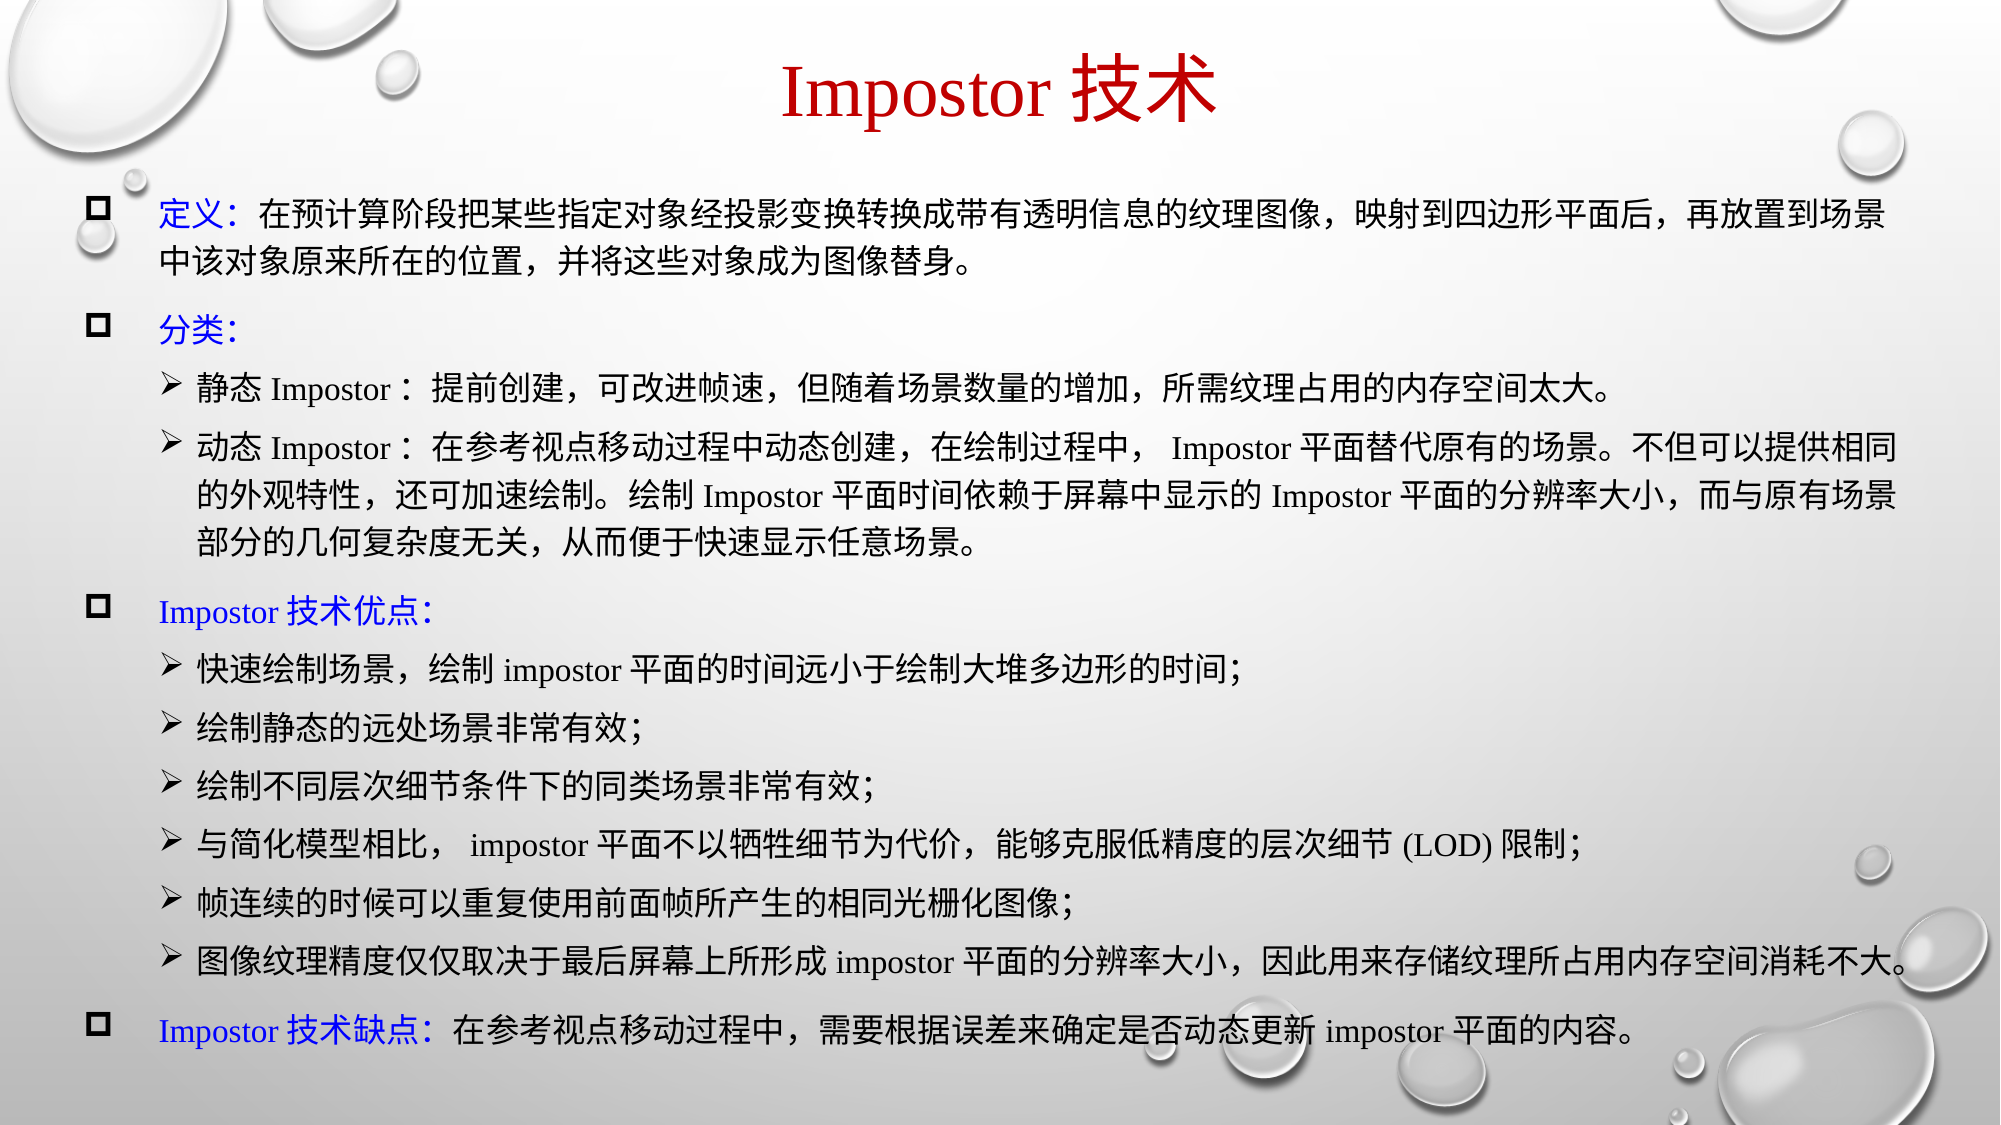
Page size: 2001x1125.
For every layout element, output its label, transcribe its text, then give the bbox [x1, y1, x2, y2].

title Impostor技术 [149, 36, 1851, 149]
picture [0, 0, 2000, 1125]
list 定义：在预计算阶段把某些指定对象经投影变换转换成带有透明信息的纹理图像，映射到四边形平面后，再放置到场景中该对象原来所在的位置，并将这些对象成为图像替身。 分类： 静态Impostor：提前创建，可改进帧速，但随着场景数量的增加，所需纹理占用的内存空间太大。 动态Impostor：在参考视点移动过程中动态创建，在绘制过程中，Impostor平面替代原有的场景。不但可以提供相同的外观特性，还可加速绘制。绘制Impostor平面时间依赖于屏幕中显示的Impostor平面的分辨率大小，而与原有场景部分的几何复杂度无关，从而便于快速显示任意场景。 Impostor技术优点： 快速绘制场景，绘制impostor平面的时间远小于绘制大堆多边形的时间； 绘制静态的远处场景非常有效； 绘制不同层次细节条件下的同类场景非常有效； 与简化模型相比，impostor平面不以牺牲细节为代价，能够克服低精度的层次细节(LOD)限制； 帧连续的时候可以重复使用前面帧所产生的相同光栅化图像； 图像纹理精度仅仅取决于最后屏幕上所形成impostor平面的分辨率大小，因此用来存储纹理所占用内存空间消耗不大。 Impostor技术缺点：在参考视点移动过程中，需要根据误差来确定是否动态更新impostor平面的内容。 [68, 177, 1932, 1089]
